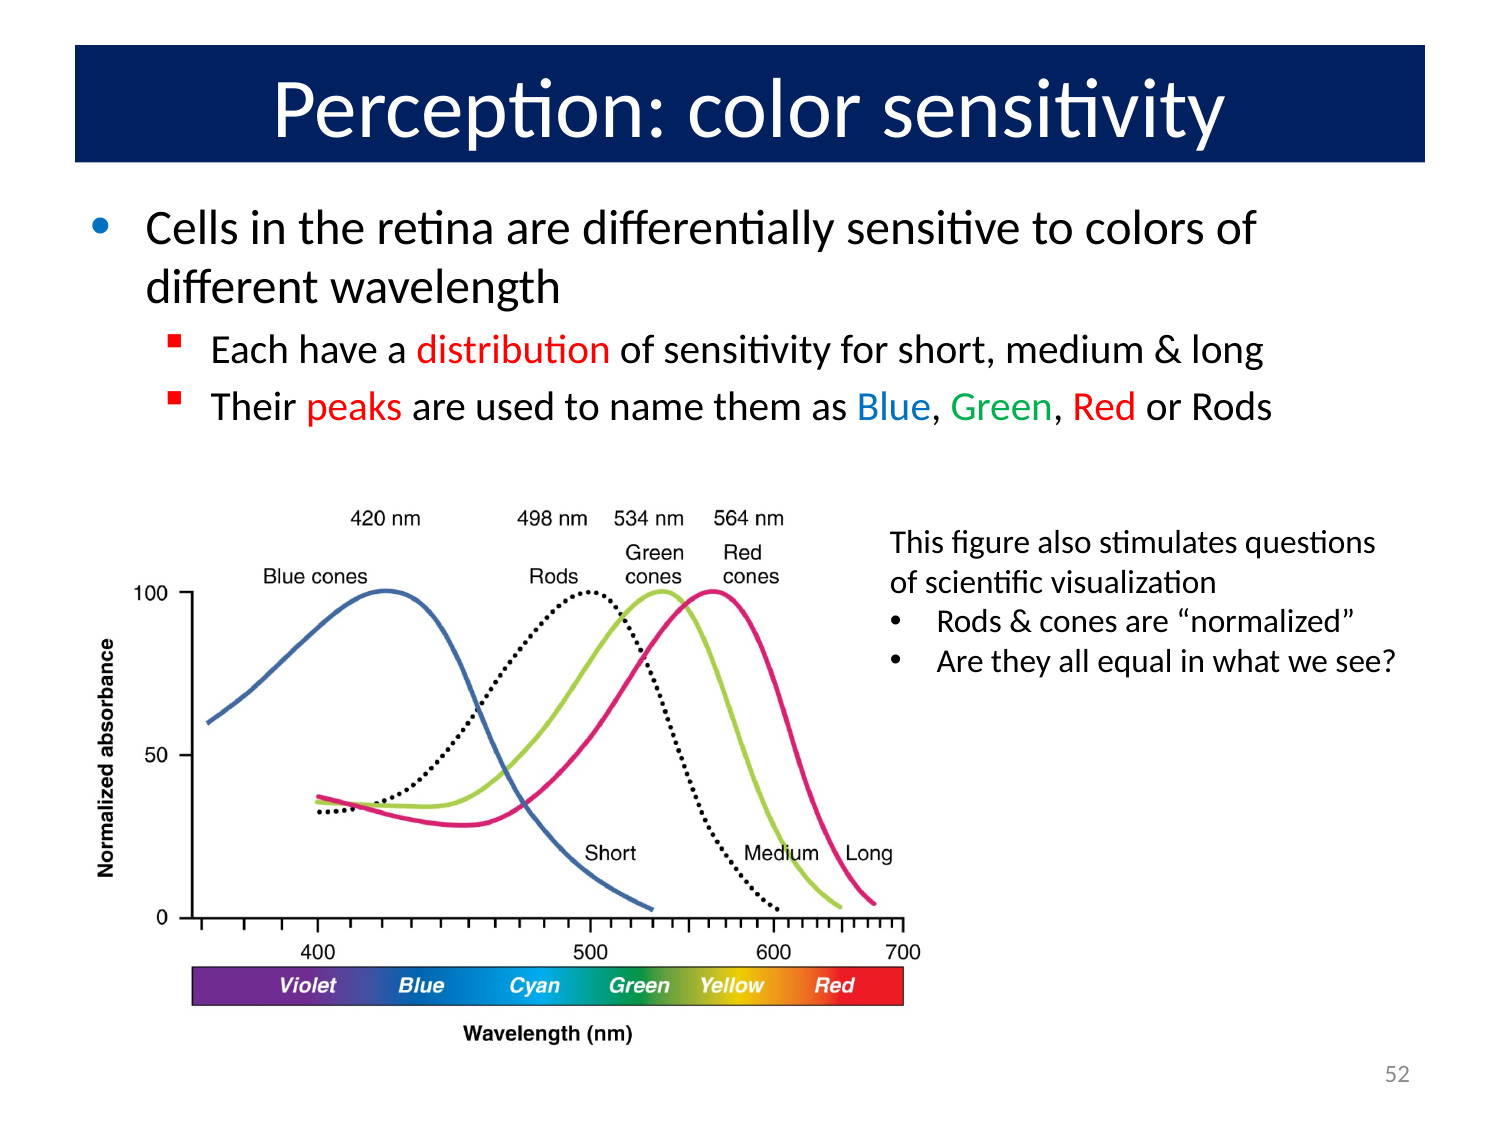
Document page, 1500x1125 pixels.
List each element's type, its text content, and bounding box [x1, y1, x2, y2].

picture [87, 499, 929, 1049]
title Perception: color sensitivity [75, 45, 1425, 163]
slide_number 52 [1074, 1042, 1425, 1103]
list Cells in the retina are differentially sensitive to colors of different wavelength Each have a distribution of sensitivity for short, medium & long Their peaks are used to name them as Blue, Green, Red or Rods [75, 187, 1425, 438]
text_box This figure also stimulates questions of scientific visualization Rods & cones are “normalized” Are they all equal in what we see? [932, 512, 1425, 687]
